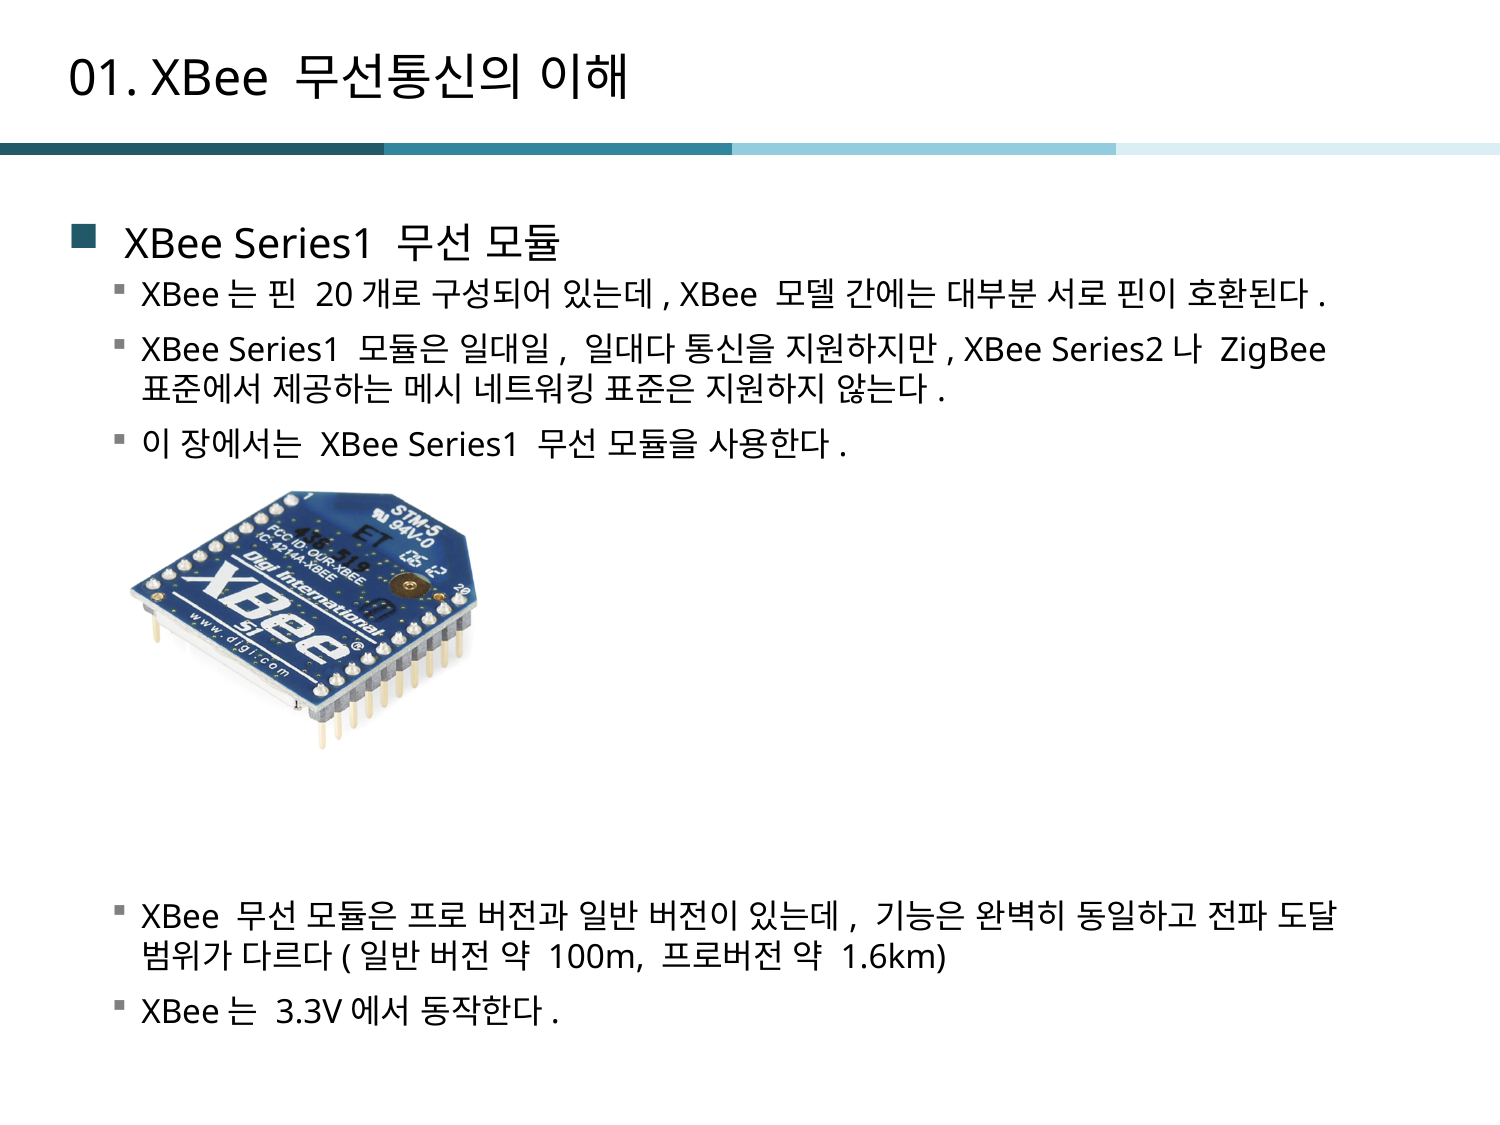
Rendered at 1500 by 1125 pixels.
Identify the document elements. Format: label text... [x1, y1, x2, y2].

picture [127, 487, 479, 754]
list XBee Series1 무선 모듈 XBee는 핀 20개로 구성되어 있는데, XBee 모델 간에는 대부분 서로 핀이 호환된다. XBee Series1 모듈은 일대일, 일대다 통신을 지원하지만, XBee Series2나 ZigBee 표준에서 제공하는 메시 네트워킹 표준은 지원하지 않는다. 이 장에서는 XBee Series1 무선 모듈을 사용한다. XBee 무선 모듈은 프로 버전과 일반 버전이 있는데, 기능은 완벽히 동일하고 전파 도달 범위가 다르다(일반 버전 약 100m, 프로버전 약 1.6km) XBee는 3.3V에서 동작한다. [53, 184, 1447, 1071]
title 01. XBee 무선통신의 이해 [53, 30, 1459, 121]
